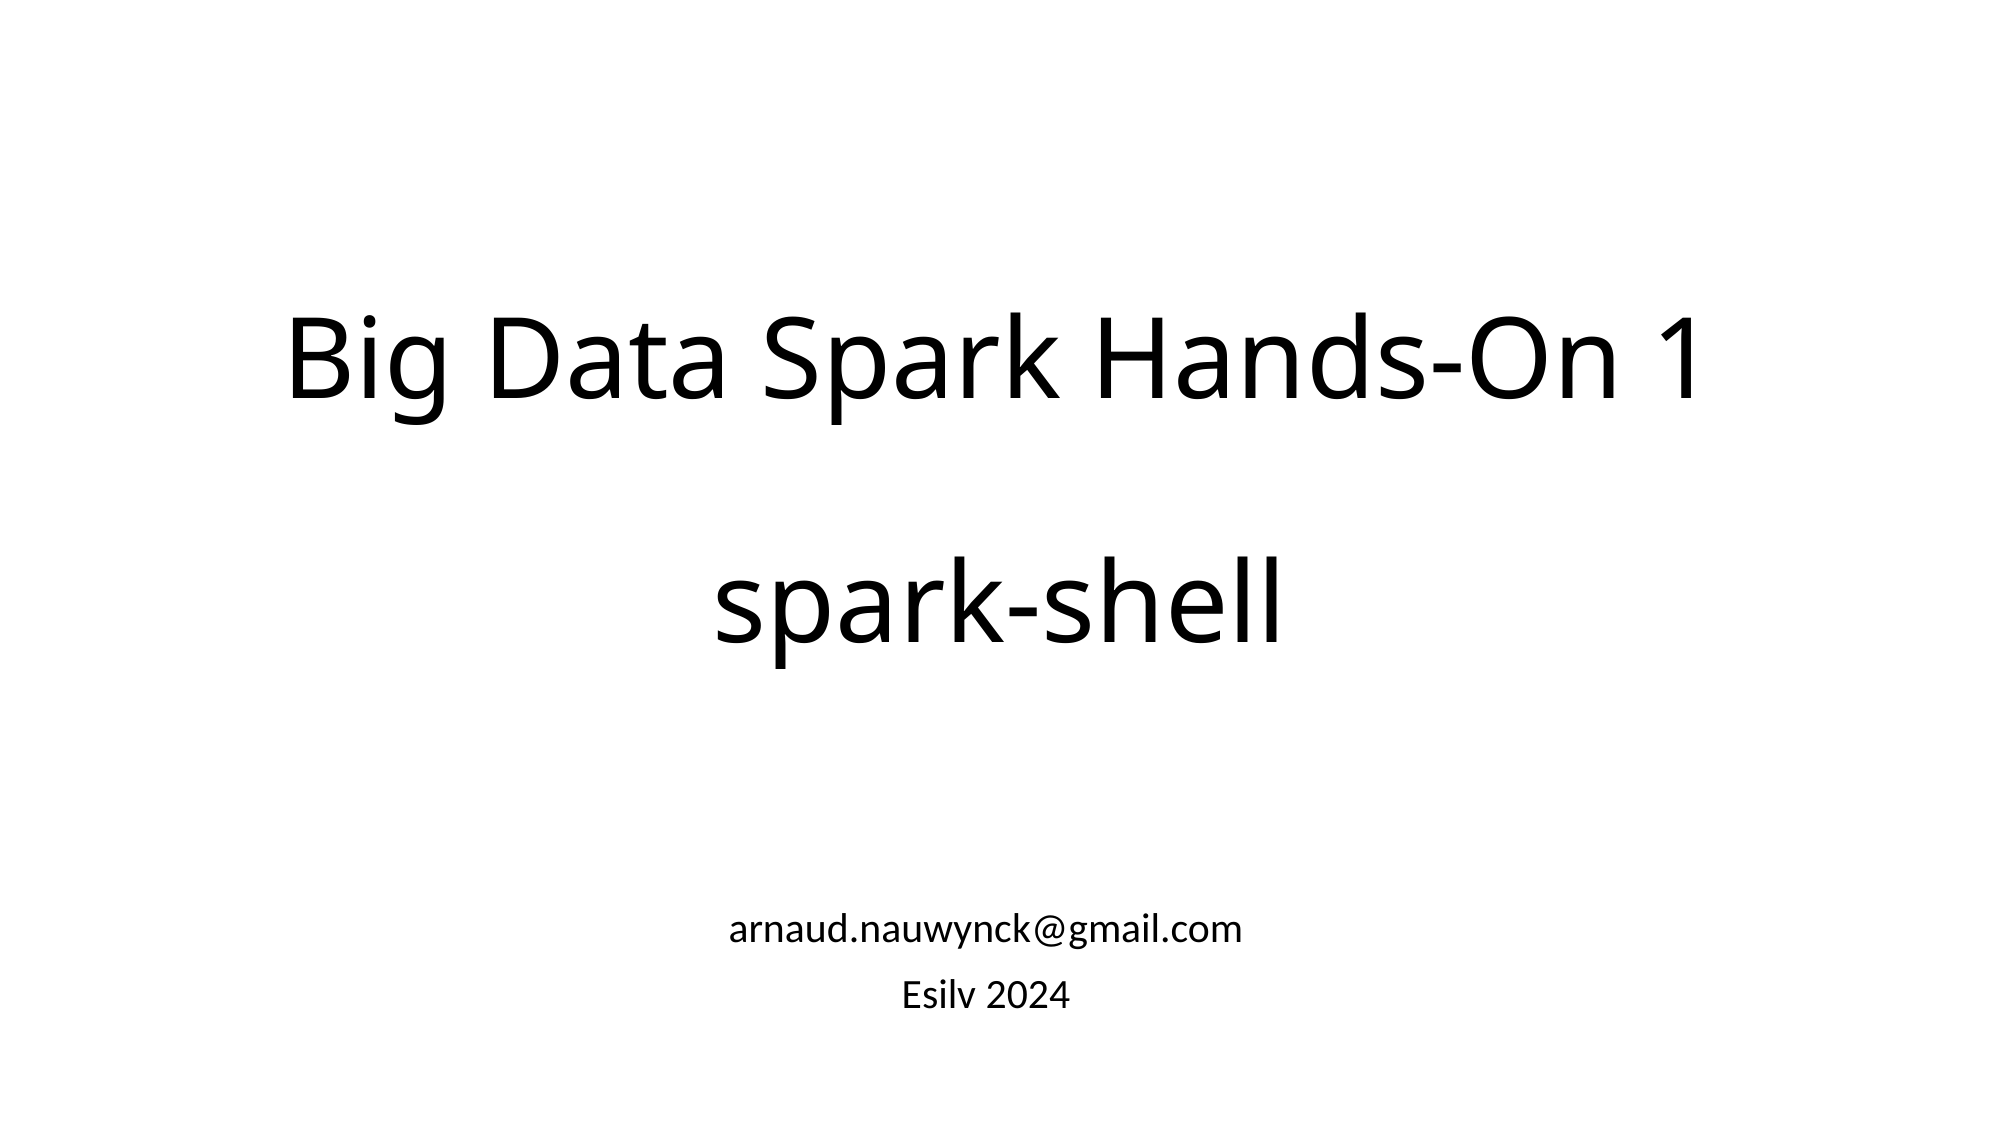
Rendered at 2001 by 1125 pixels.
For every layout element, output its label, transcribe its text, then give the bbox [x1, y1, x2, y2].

subtitle arnaud.nauwynck@gmail.com Esilv 2024 [236, 899, 1737, 1049]
title Big Data Spark Hands-On 1 spark-shell [249, 184, 1750, 674]
